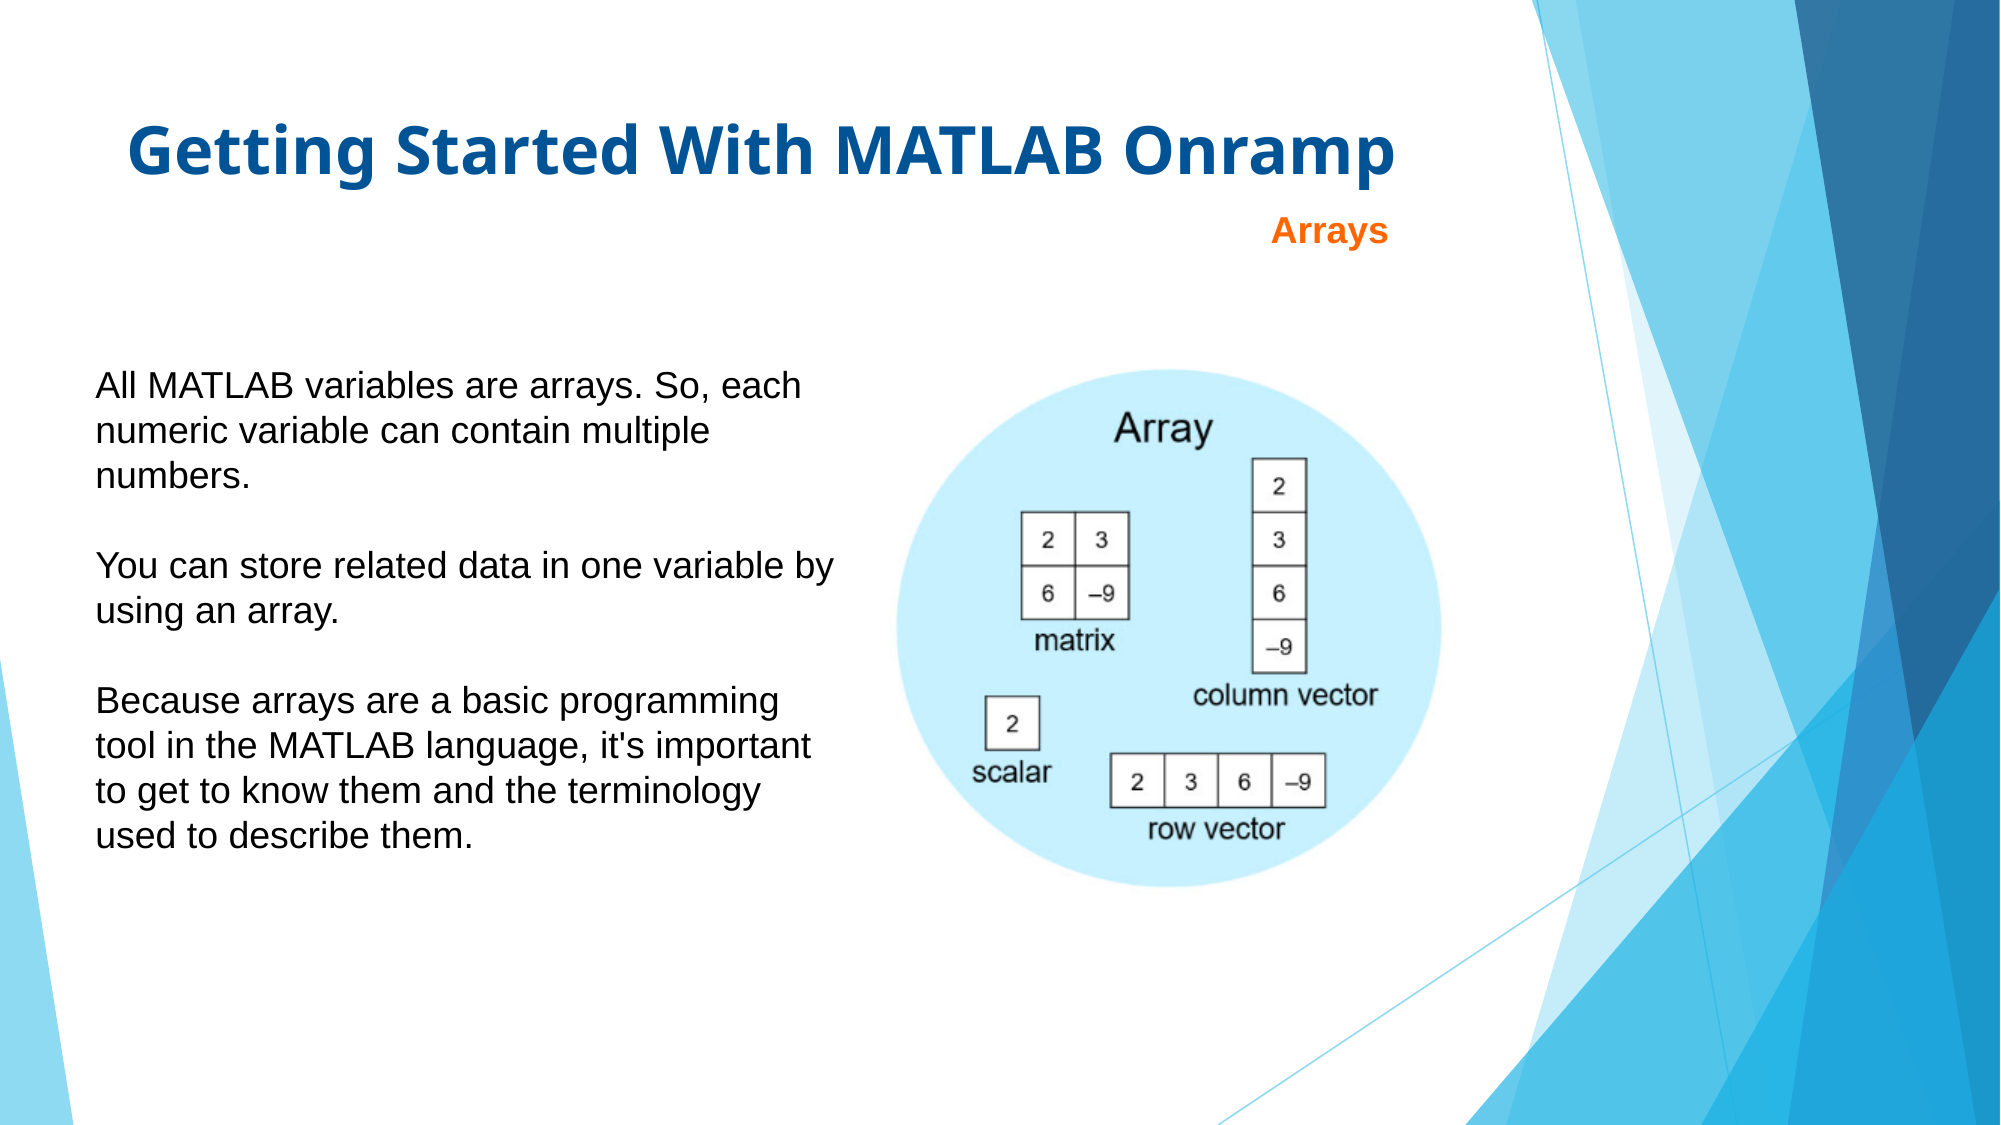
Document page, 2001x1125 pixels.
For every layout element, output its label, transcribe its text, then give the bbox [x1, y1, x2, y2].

text_box All MATLAB variables are arrays. So, each numeric variable can contain multiple numbers. You can store related data in one variable by using an array. Because arrays are a basic programming tool in the MATLAB language, it's important to get to know them and the terminology used to describe them. [80, 353, 854, 864]
list Arrays [1054, 198, 1605, 270]
picture [871, 353, 1479, 900]
title Getting Started With MATLAB Onramp [111, 99, 1552, 317]
